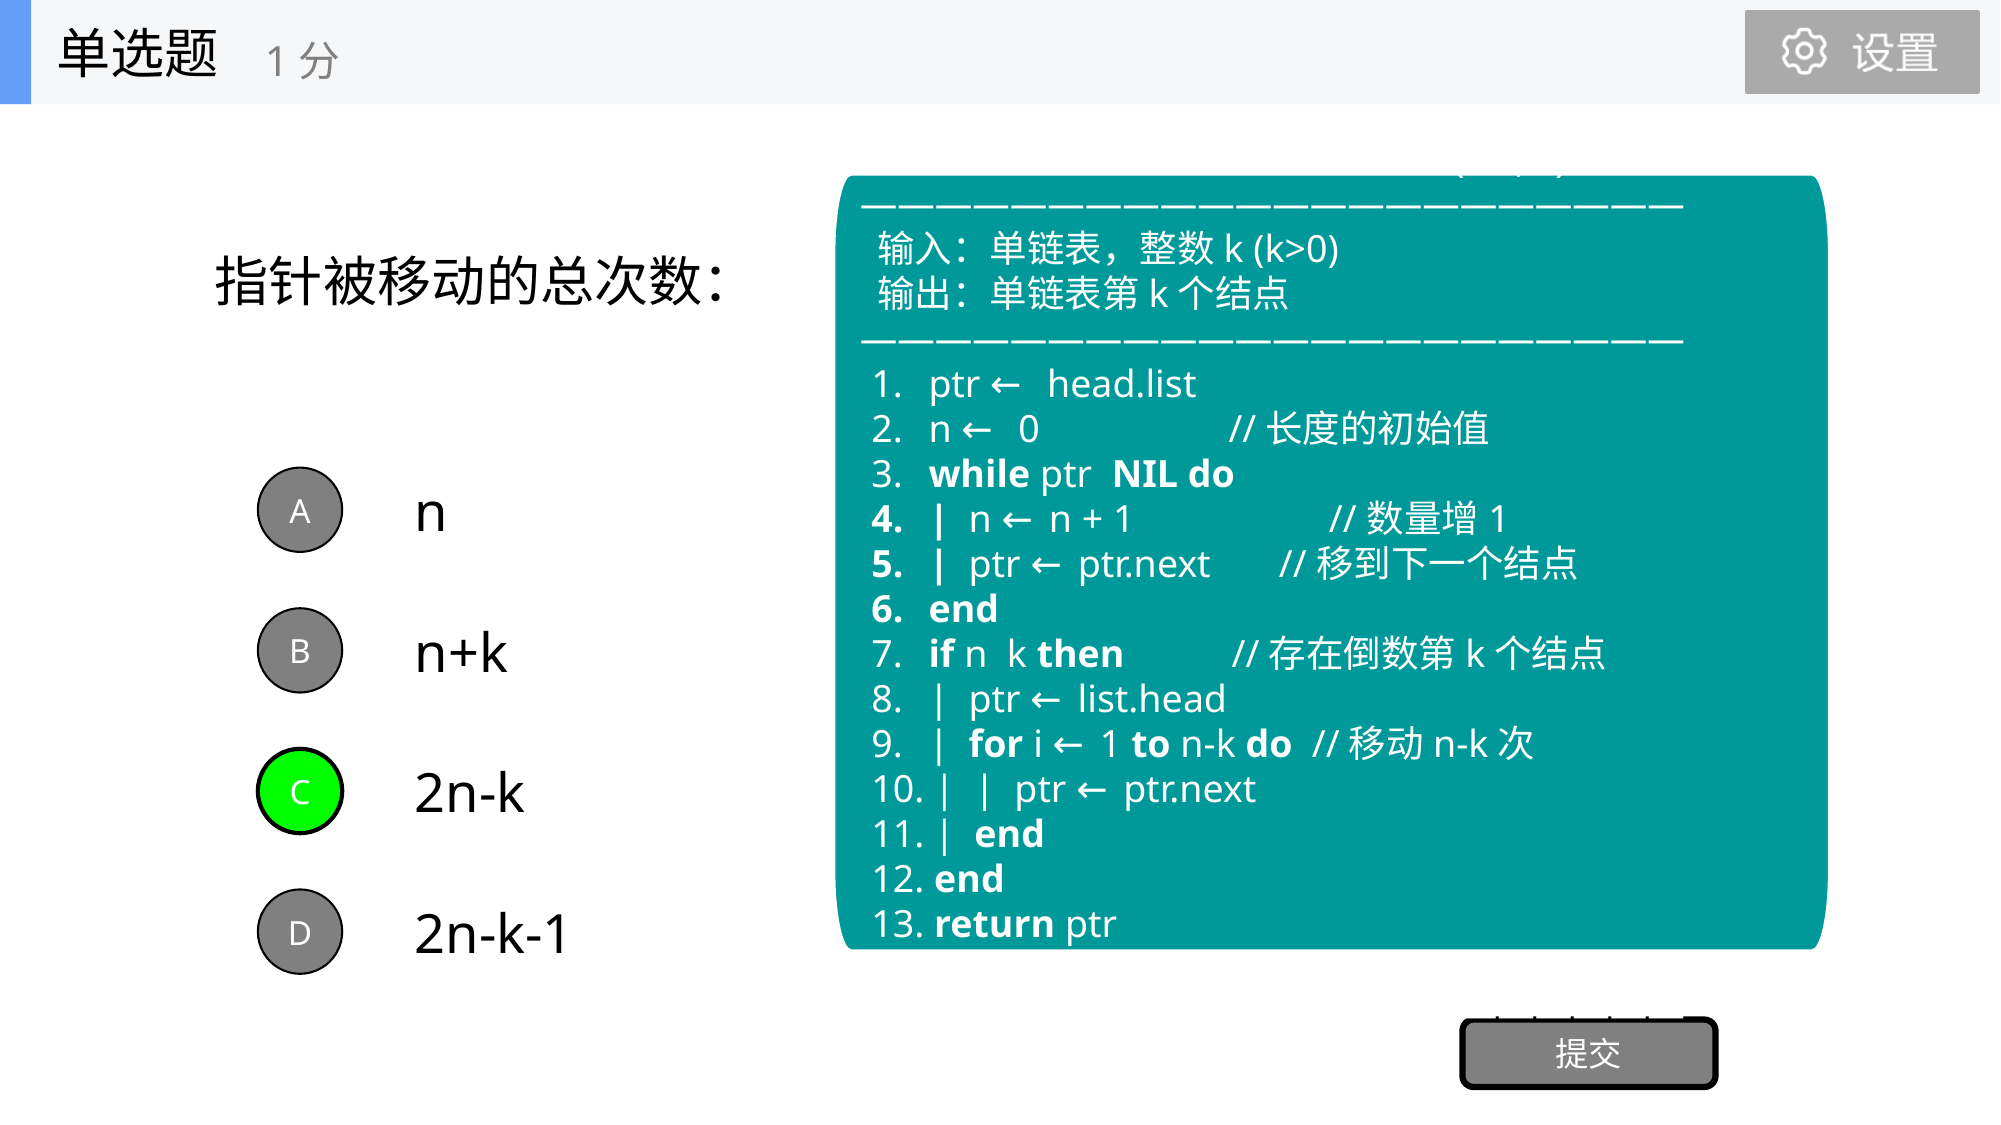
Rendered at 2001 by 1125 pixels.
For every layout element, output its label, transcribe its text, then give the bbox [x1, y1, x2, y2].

text_box A [256, 466, 344, 553]
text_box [0, 0, 2000, 105]
text_box C [256, 747, 344, 835]
text_box 2n-k [399, 738, 833, 844]
text_box D [256, 888, 344, 975]
text_box 指针被移动的总次数： [200, 105, 1800, 456]
picture [1745, 10, 1980, 94]
text_box B [256, 607, 344, 694]
text_box 2n-k-1 [399, 878, 1800, 985]
text_box n+k [399, 597, 833, 703]
text_box n [399, 456, 833, 563]
text_box 提交 [1461, 1018, 1717, 1089]
